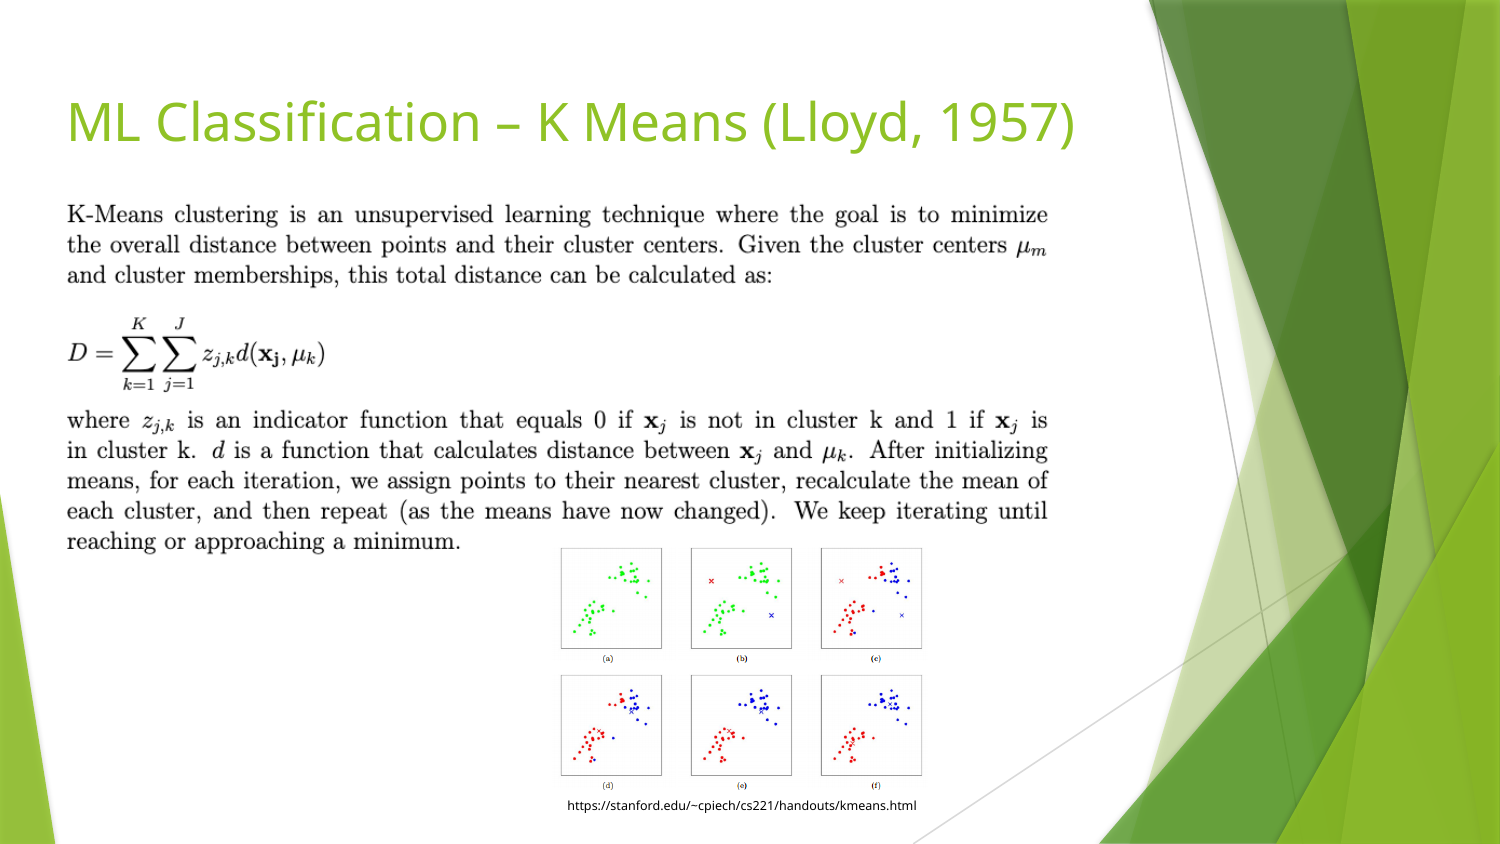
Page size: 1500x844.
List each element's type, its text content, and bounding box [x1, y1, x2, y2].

title ML Classification – K Means (Lloyd, 1957) [51, 72, 1449, 167]
picture [50, 180, 1071, 797]
text_box https://stanford.edu/~cpiech/cs221/handouts/kmeans.html [552, 790, 935, 821]
